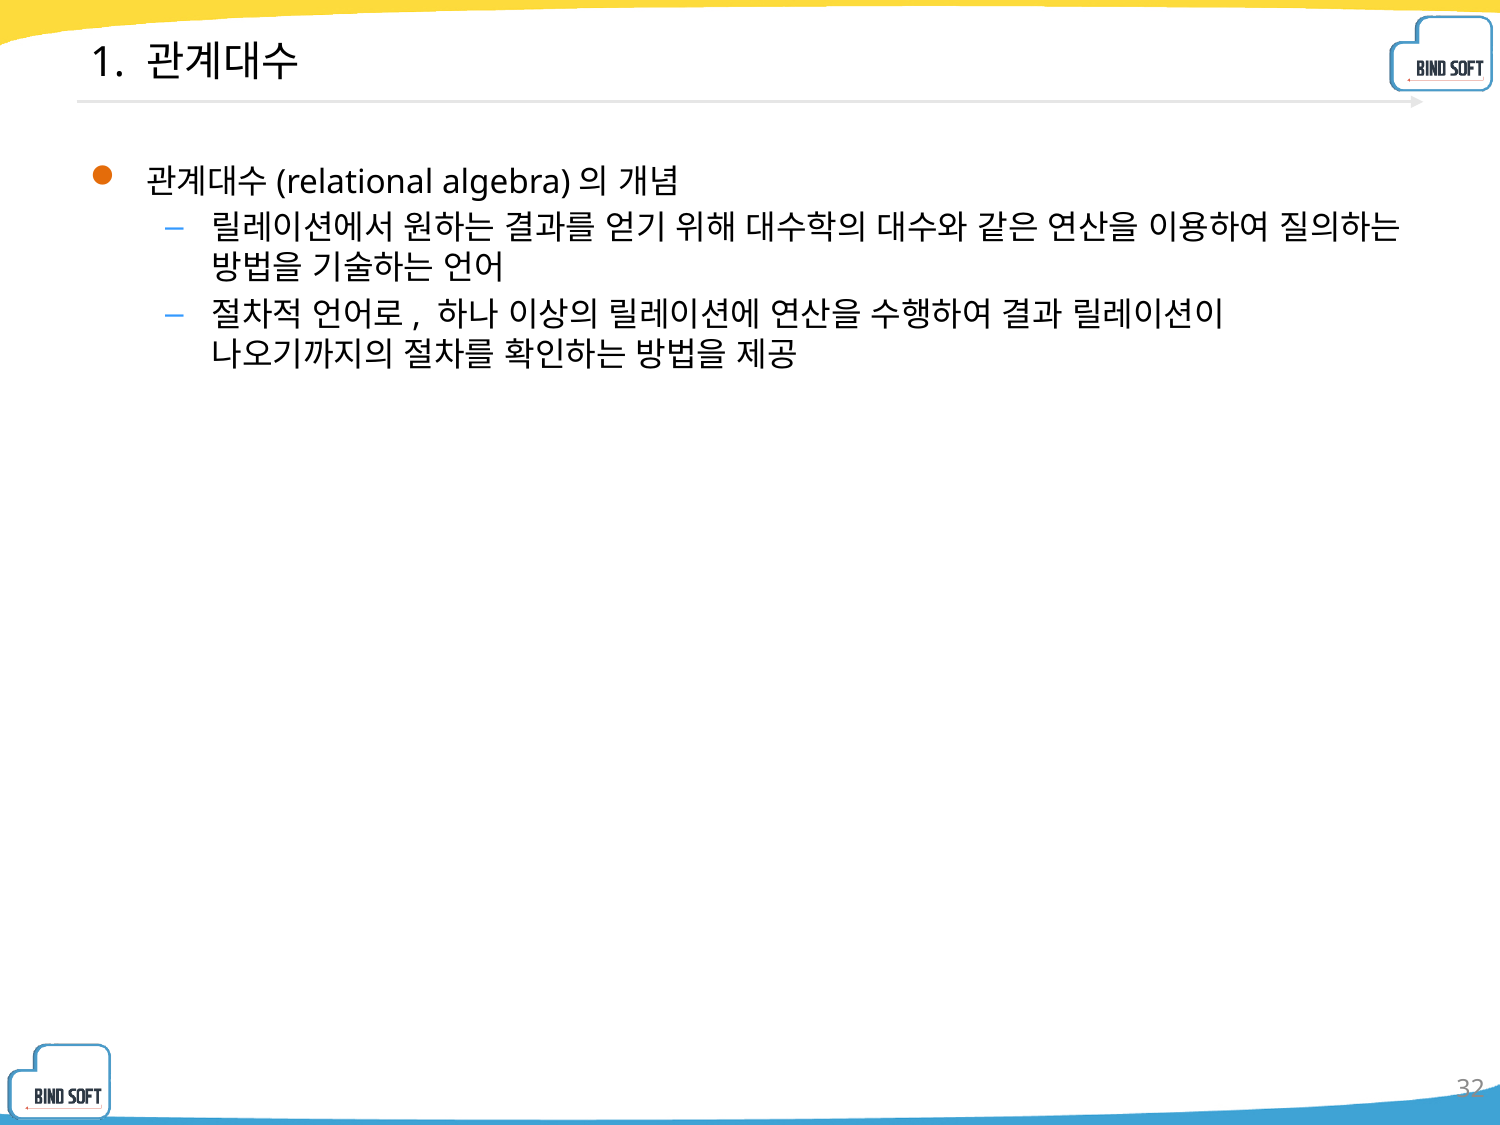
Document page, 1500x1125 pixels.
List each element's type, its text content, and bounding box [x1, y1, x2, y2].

slide_number 32 [1149, 1068, 1500, 1111]
list 관계대수(relational algebra)의 개념 릴레이션에서 원하는 결과를 얻기 위해 대수학의 대수와 같은 연산을 이용하여 질의하는 방법을 기술하는 언어 절차적 언어로, 하나 이상의 릴레이션에 연산을 수행하여 결과 릴레이션이 나오기까지의 절차를 확인하는 방법을 제공 [75, 152, 1425, 806]
picture [0, 1003, 1500, 1125]
title 1. 관계대수 [75, 11, 1425, 108]
picture [0, 0, 1500, 96]
